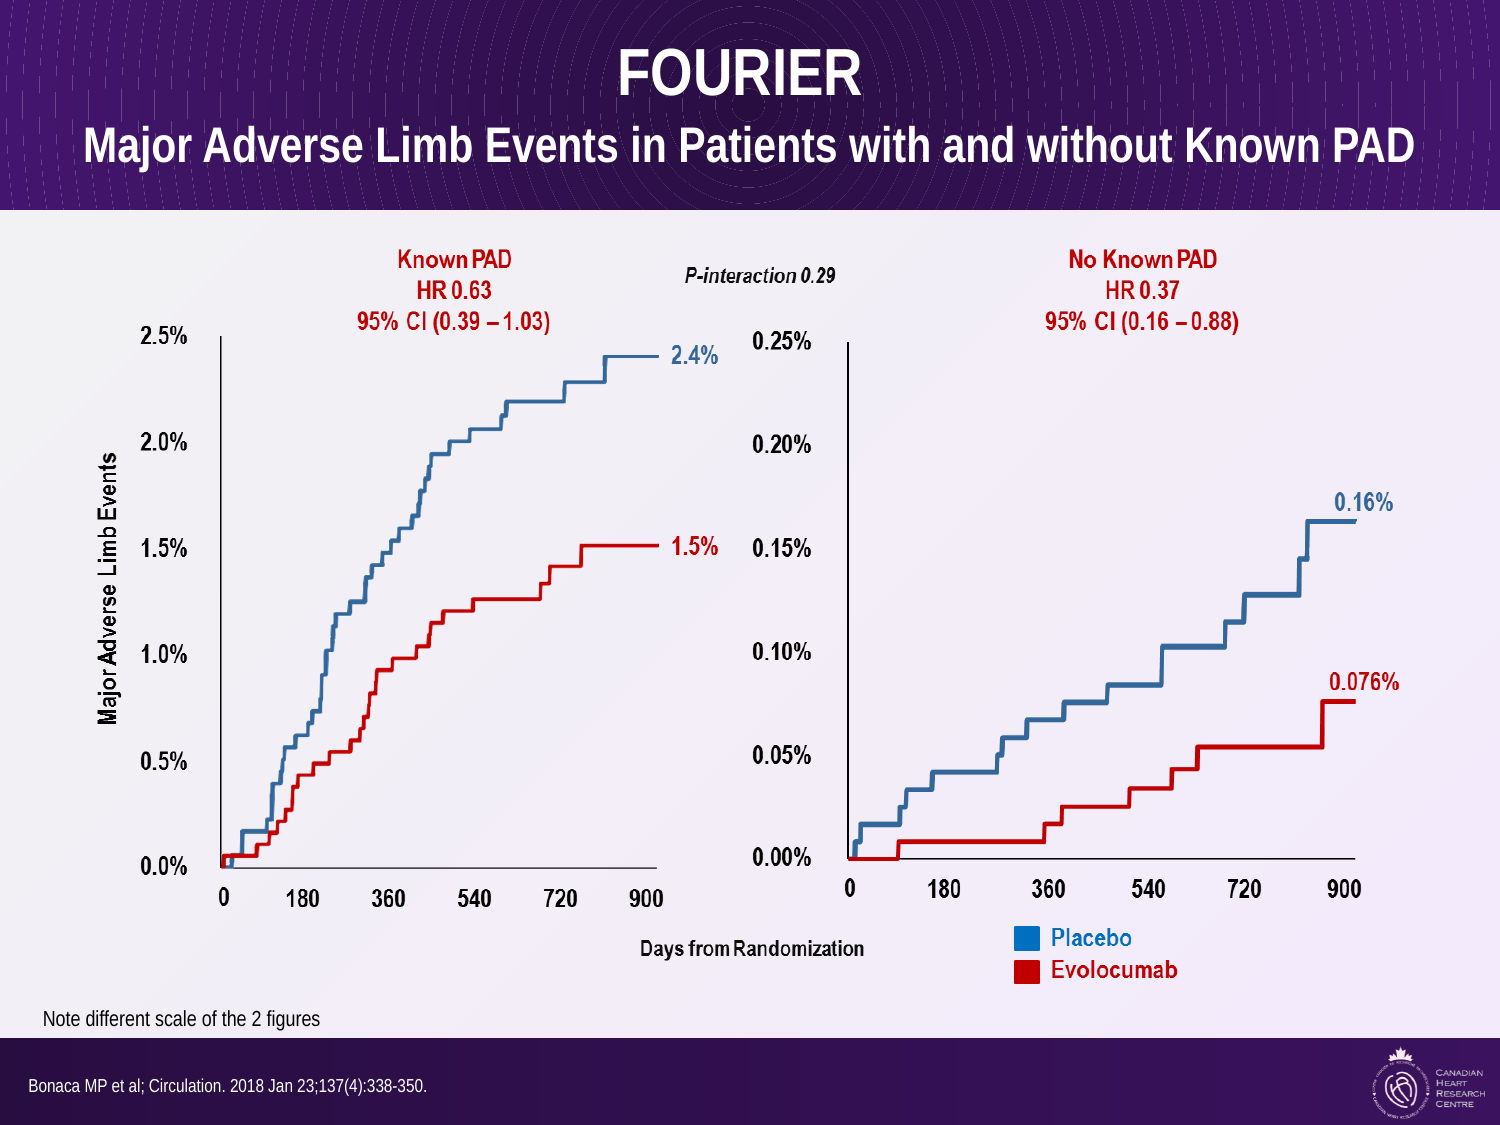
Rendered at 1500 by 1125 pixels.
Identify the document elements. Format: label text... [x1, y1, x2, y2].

picture [1369, 1045, 1487, 1121]
text_box Note different scale of the 2 figures [28, 996, 778, 1038]
text_box [0, 180, 1500, 212]
picture [82, 234, 1418, 1000]
text_box [0, 1036, 1500, 1125]
text_box Bonaca MP et al; Circulation. 2018 Jan 23;137(4):338-350. [13, 1065, 1364, 1104]
text_box [0, 0, 1500, 4]
text_box FOURIER Major Adverse Limb Events in Patients with and without Known PAD [0, 4, 1500, 180]
